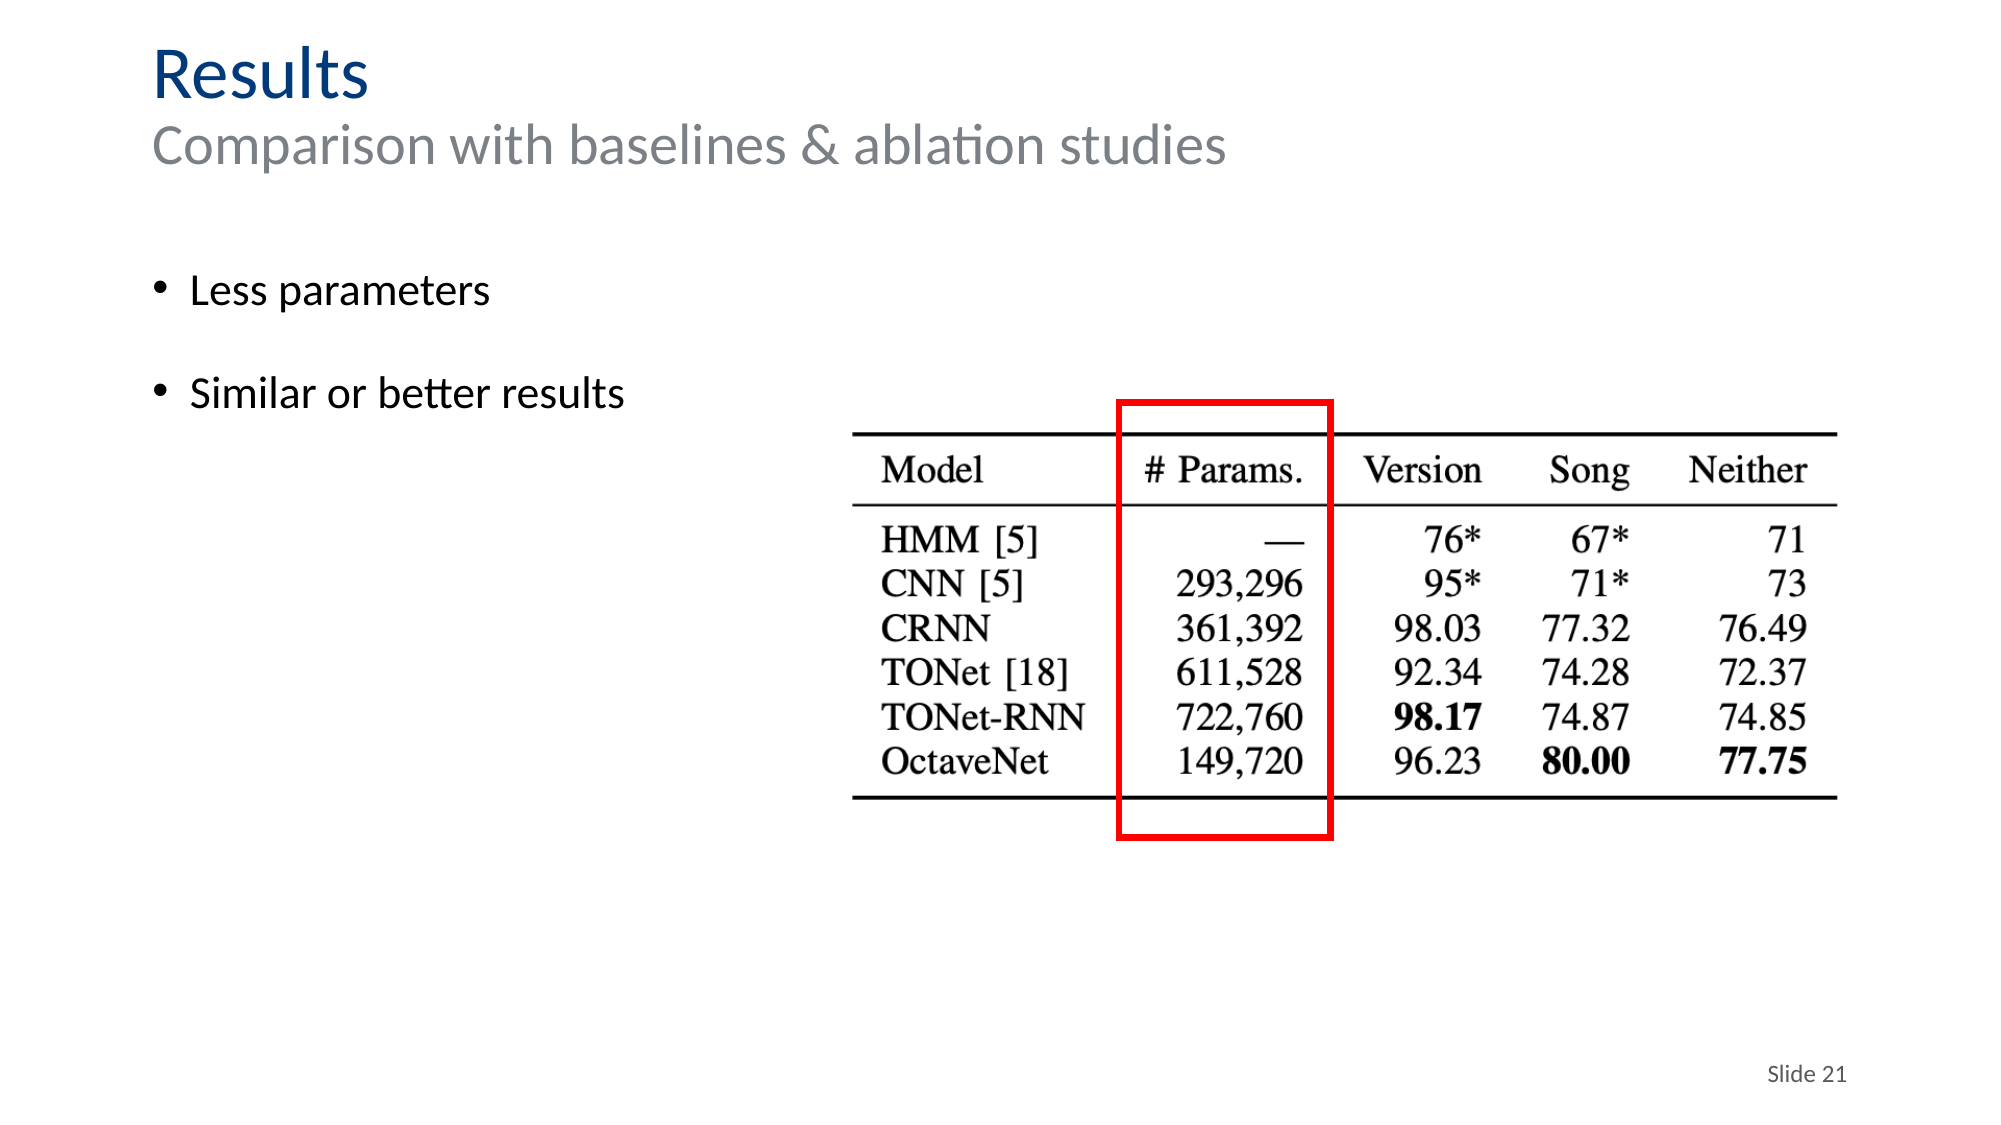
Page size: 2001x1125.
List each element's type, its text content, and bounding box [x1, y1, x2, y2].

picture [824, 402, 1863, 826]
text_box [1118, 826, 1332, 838]
list Comparison with baselines & ablation studies [137, 107, 1863, 186]
title Results [137, 18, 1863, 107]
slide_number Slide 21 [1412, 1042, 1863, 1103]
list Less parameters Similar or better results [137, 224, 809, 1014]
